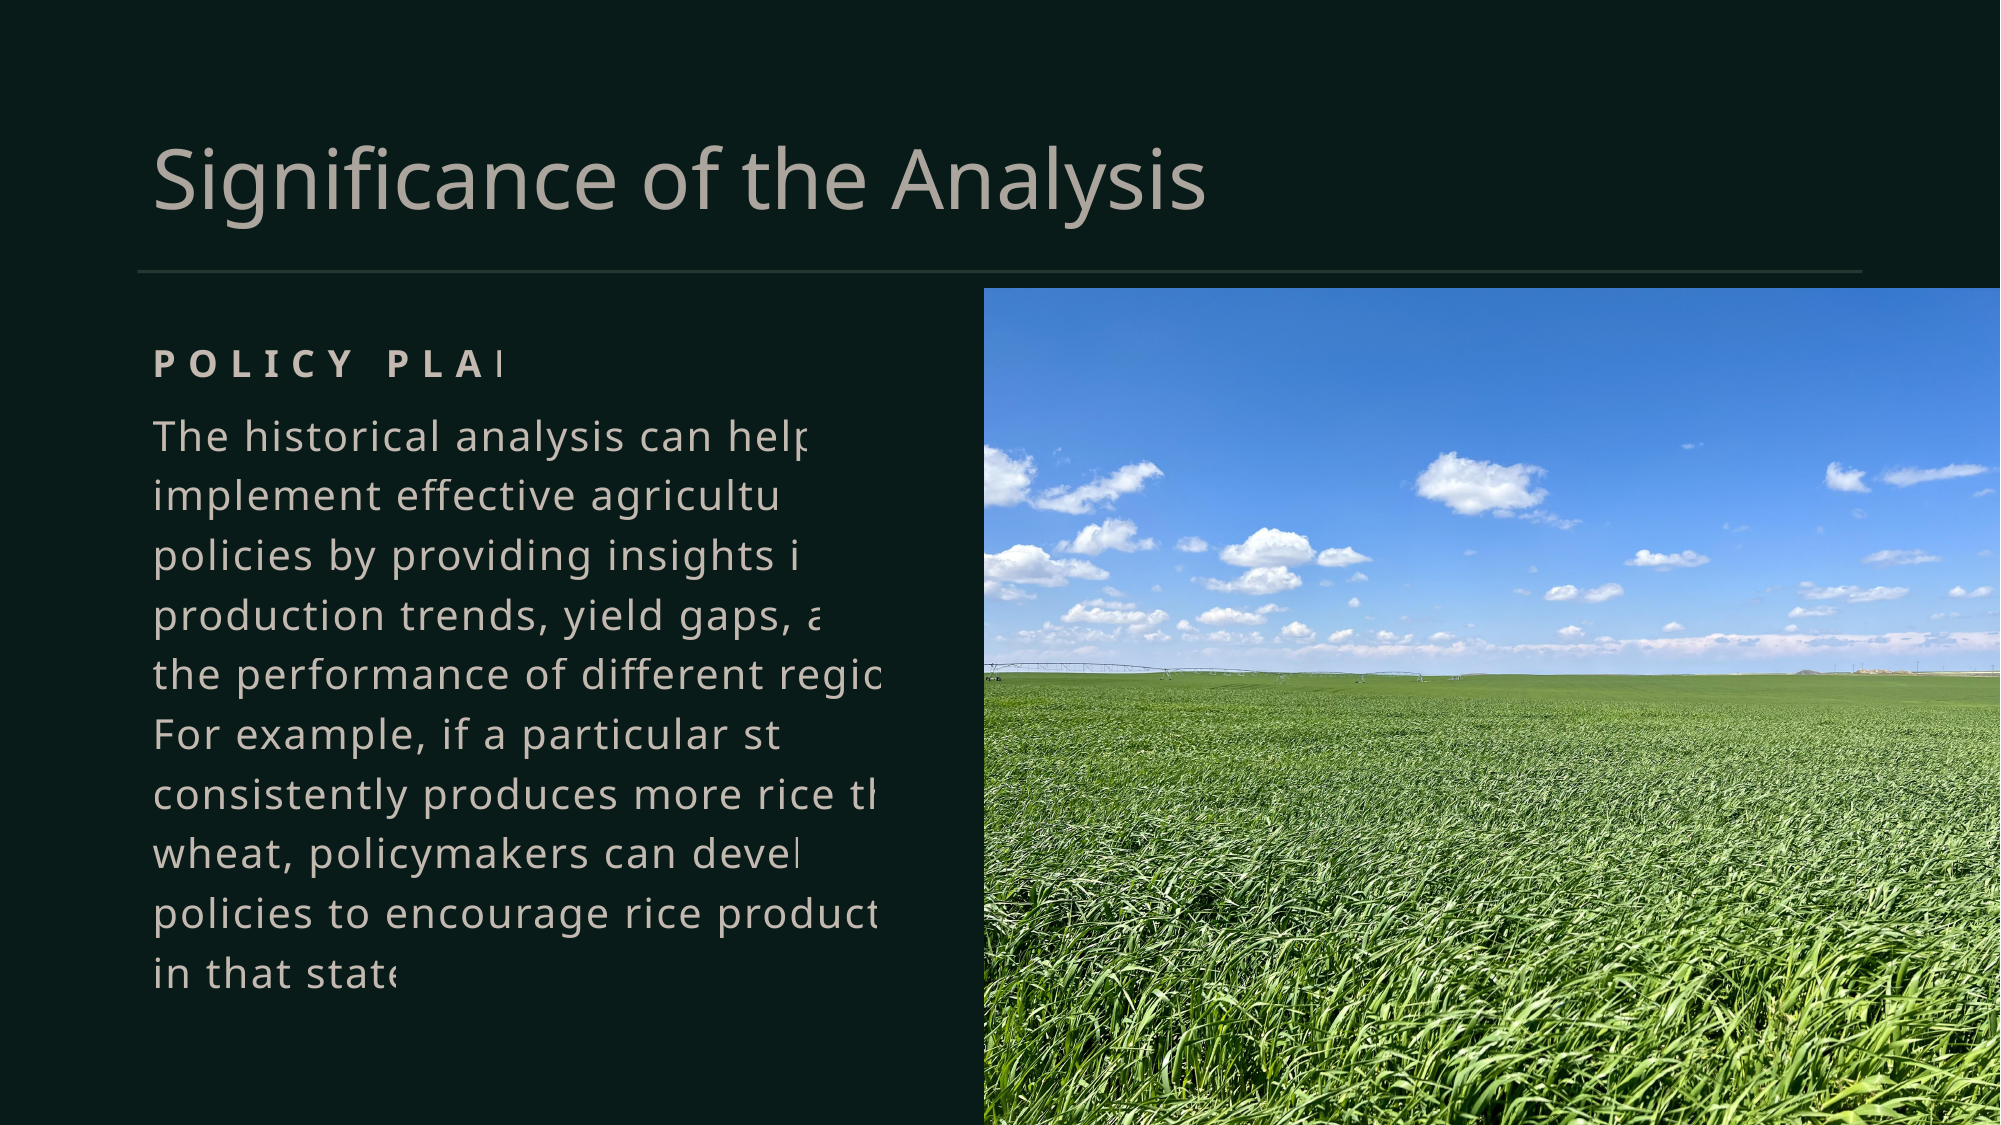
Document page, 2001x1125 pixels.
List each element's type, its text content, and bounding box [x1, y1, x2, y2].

list Policy Planning [137, 296, 984, 392]
list The historical analysis can help to implement effective agricultural policies by providing insights into production trends, yield gaps, and the performance of different regions. For example, if a particular state consistently produces more rice than wheat, policymakers can develop policies to encourage rice production in that state. [137, 392, 984, 1008]
picture [984, 288, 2000, 1125]
title Significance of the Analysis [137, 109, 1863, 244]
